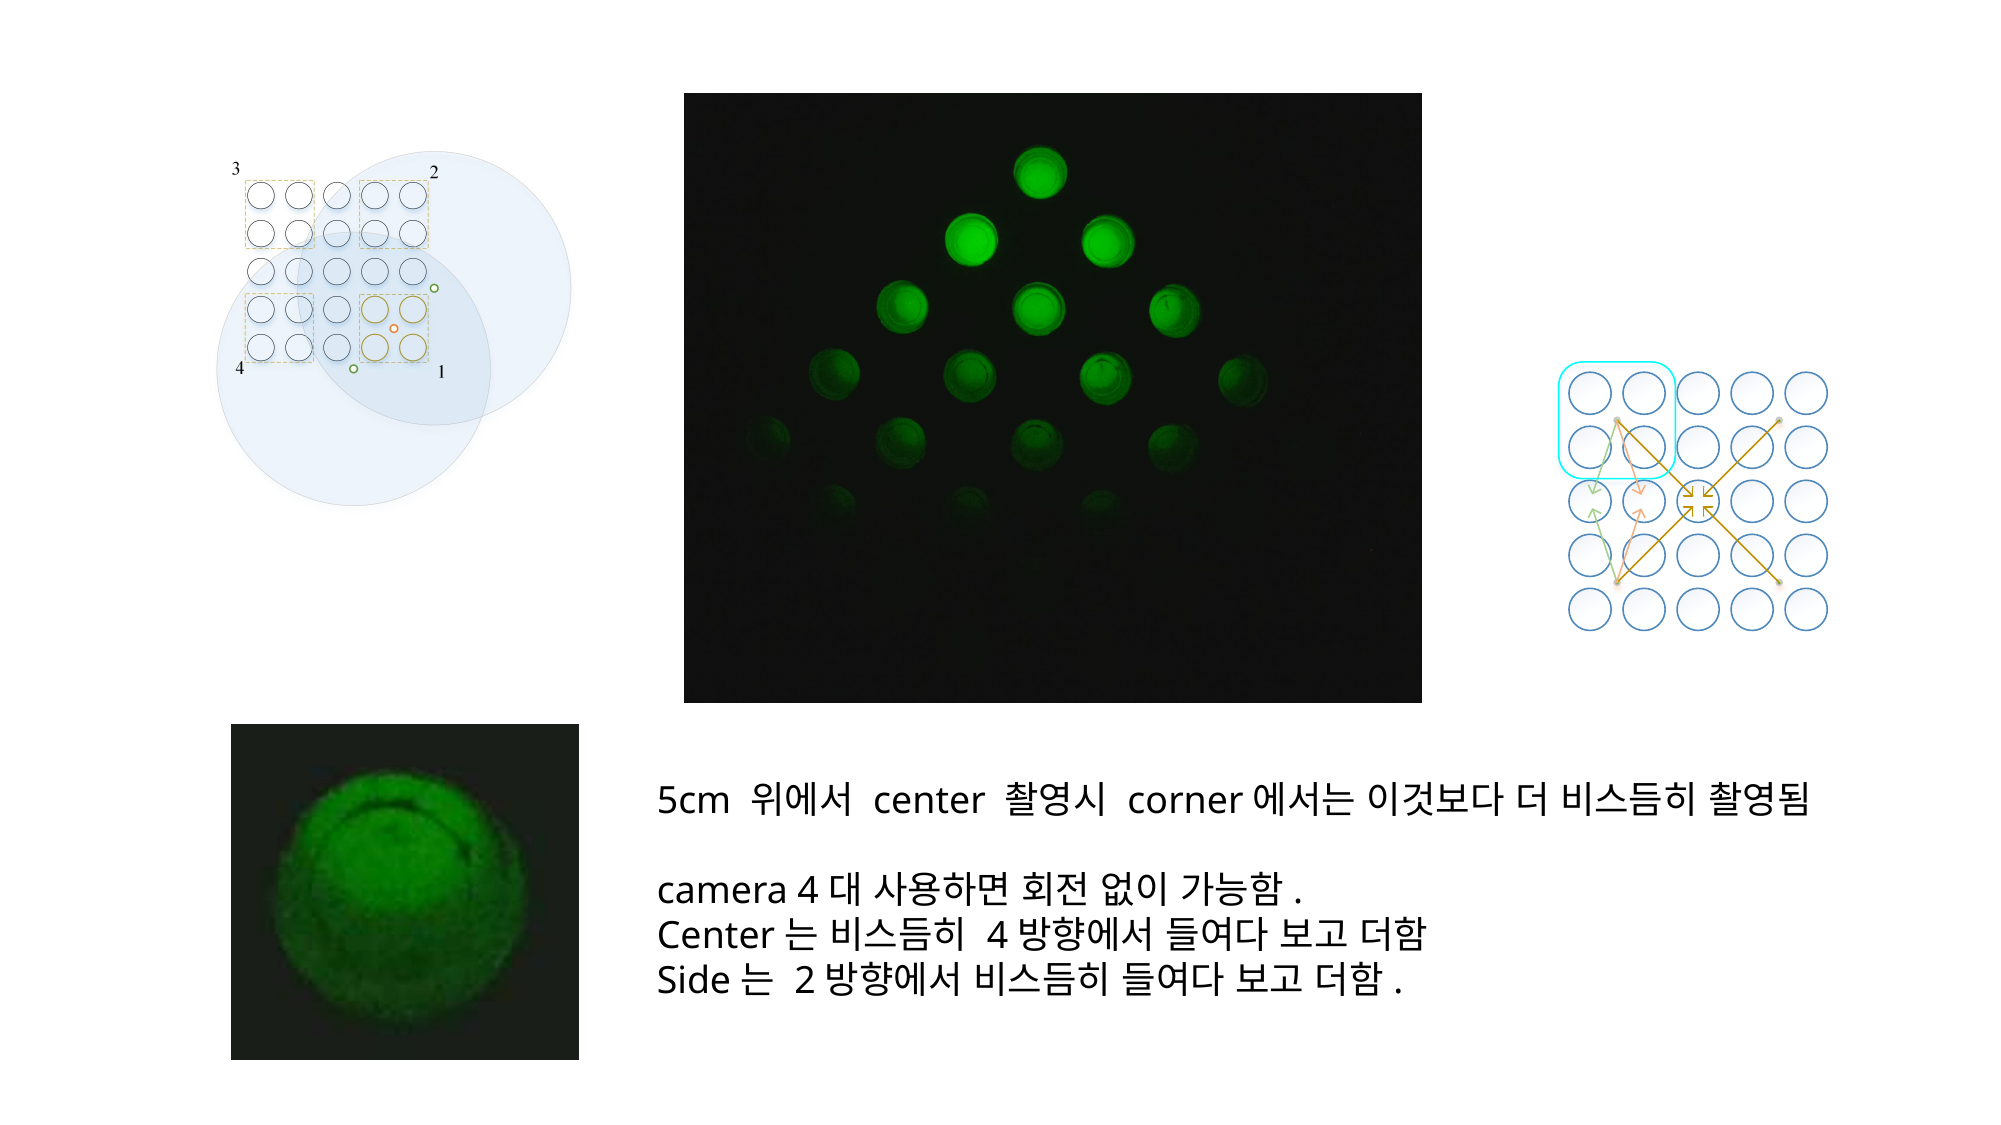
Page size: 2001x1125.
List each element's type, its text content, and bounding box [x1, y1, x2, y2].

picture [210, 148, 579, 517]
text_box 5cm 위에서 center 촬영시 corner에서는 이것보다 더 비스듬히 촬영됨 camera 4대 사용하면 회전 없이 가능함. Center는 비스듬히 4방향에서 들여다 보고 더함 Side는 2방향에서 비스듬히 들여다 보고 더함. [642, 768, 1828, 1009]
picture [684, 93, 1422, 703]
picture [1549, 356, 1829, 632]
picture [230, 724, 579, 1060]
